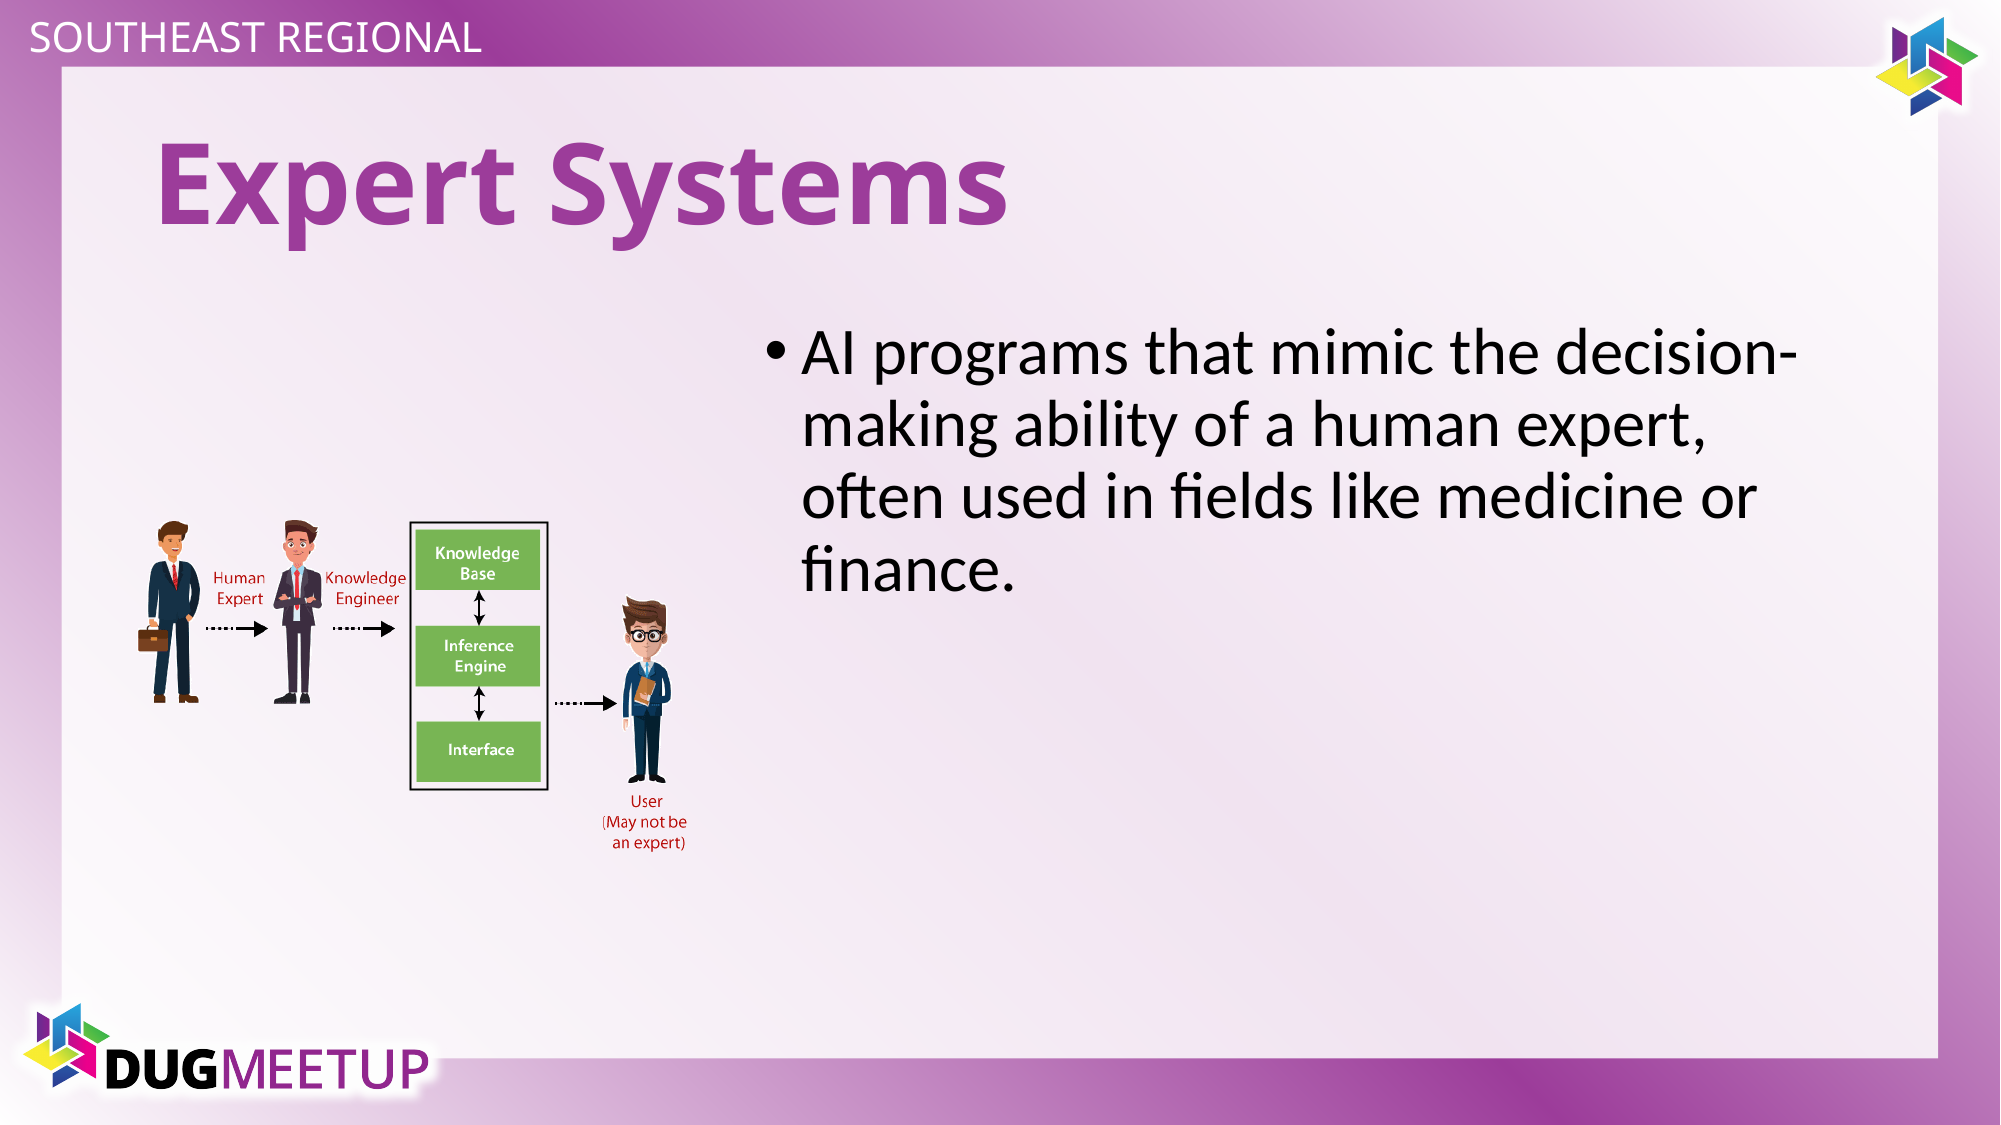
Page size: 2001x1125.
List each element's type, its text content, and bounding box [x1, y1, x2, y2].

list AI programs that mimic the decision-making ability of a human expert, often used in fields like medicine or finance. [749, 309, 1864, 1024]
picture [1875, 17, 1979, 116]
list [137, 477, 710, 859]
picture [21, 1001, 437, 1093]
title Expert Systems [137, 79, 1863, 297]
